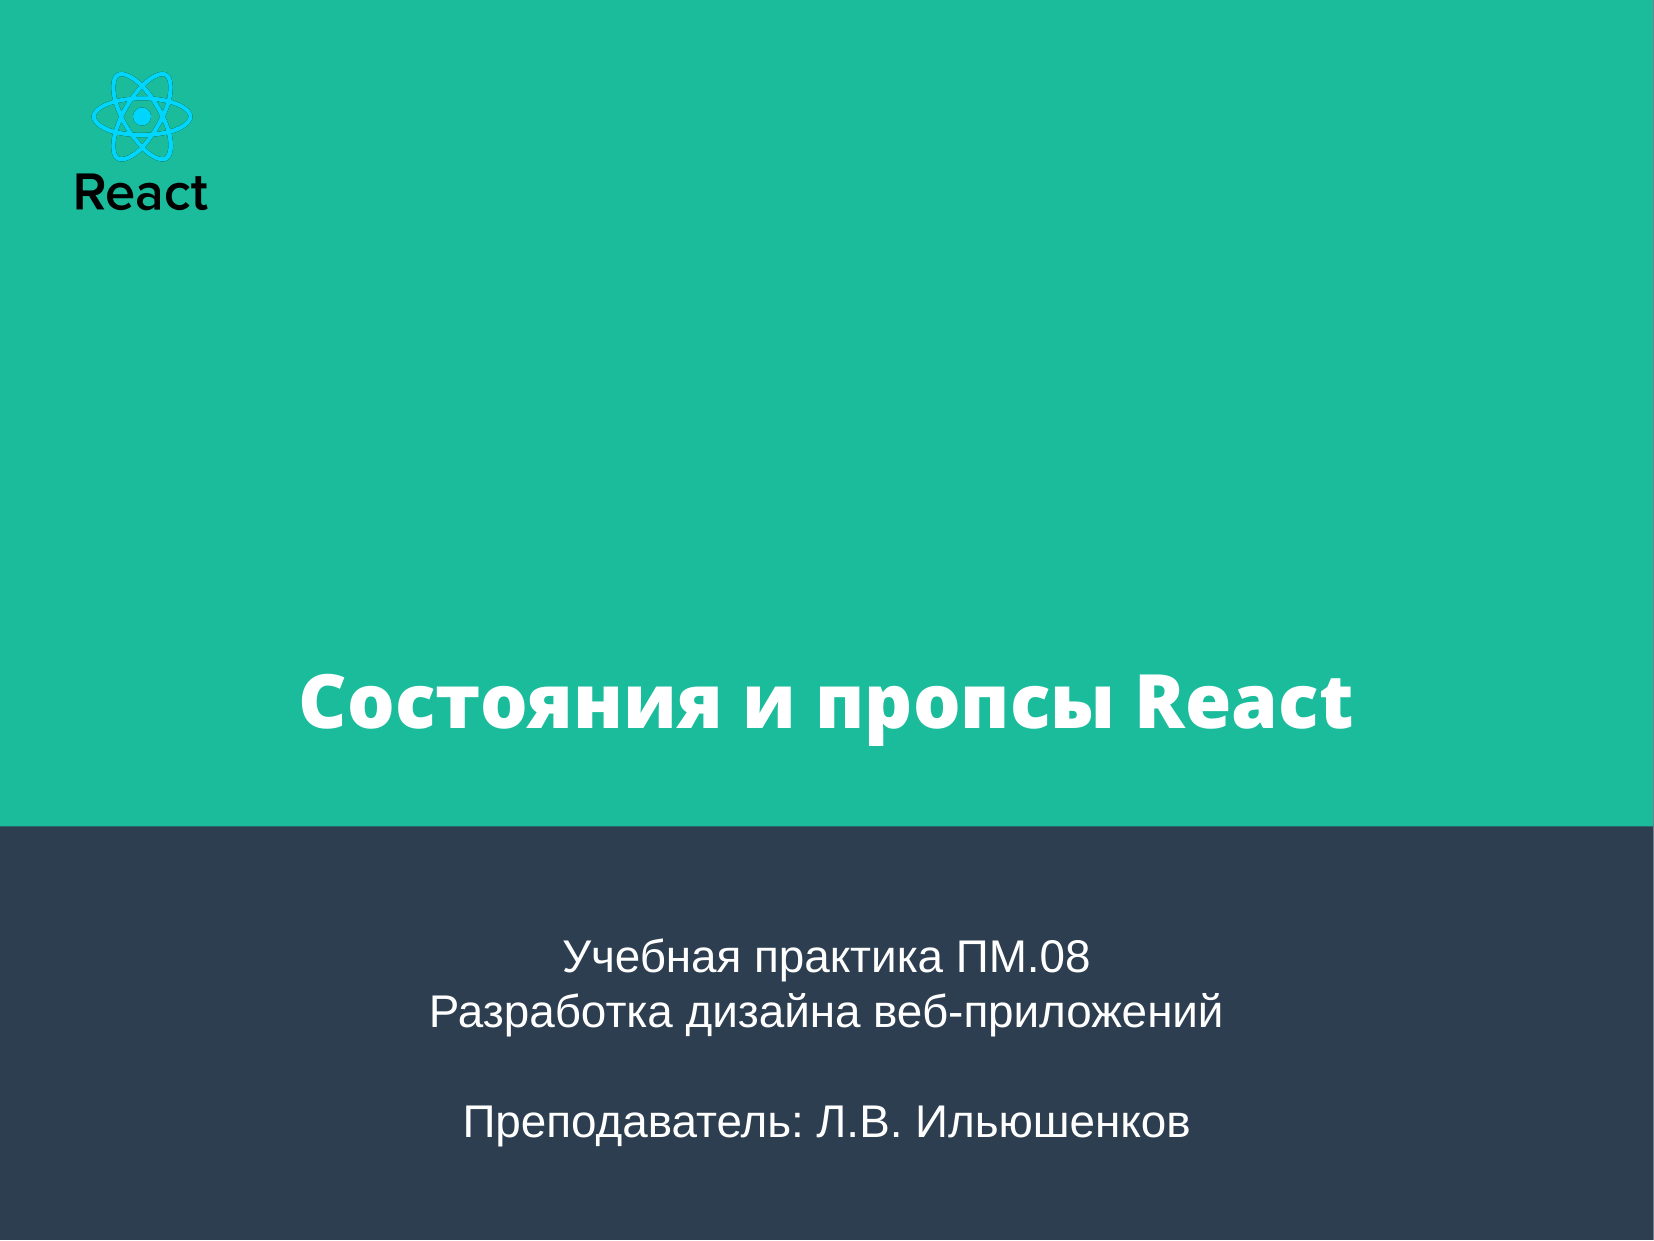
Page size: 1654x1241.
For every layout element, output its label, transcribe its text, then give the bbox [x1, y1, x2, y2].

text_box Учебная практика ПМ.08 Разработка дизайна веб-приложений Преподаватель: Л.В. Ильюшенков [59, 874, 1595, 1199]
text_box Состояния и пропсы React [59, 620, 1595, 777]
picture [24, 23, 260, 259]
